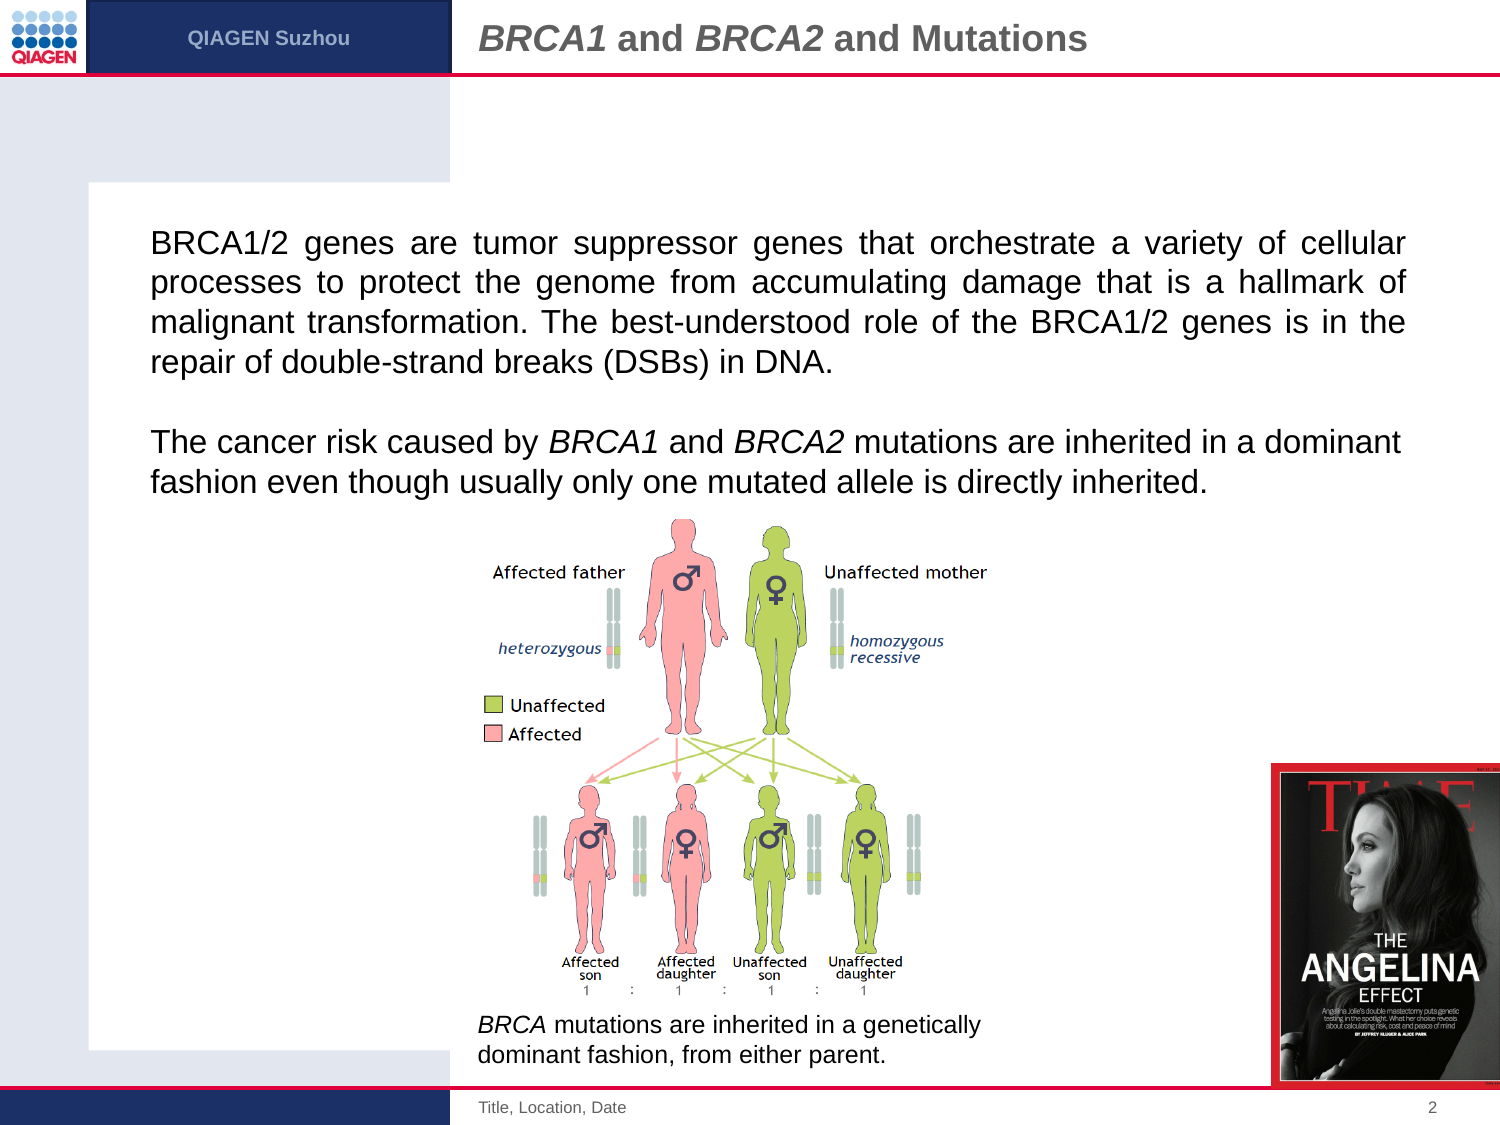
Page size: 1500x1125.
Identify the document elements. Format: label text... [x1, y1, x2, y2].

picture [483, 518, 988, 1002]
text_box BRCA mutations are inherited in a genetically dominant fashion, from either parent. [477, 1008, 1034, 1095]
footer Title, Location, Date [478, 1089, 1276, 1125]
slide_number 2 [1395, 1097, 1471, 1125]
picture [1271, 762, 1500, 1089]
picture [0, 0, 86, 73]
title BRCA1 and BRCA2 and Mutations [478, 0, 1471, 74]
text_box BRCA1/2 genes are tumor suppressor genes that orchestrate a variety of cellular processes to protect the genome from accumulating damage that is a hallmark of malignant transformation. The best-understood role of the BRCA1/2 genes is in the repair of double-strand breaks (DSBs) in DNA. The cancer risk caused by BRCA1 and BRCA2 mutations are inherited in a dominant fashion even though usually only one mutated allele is directly inherited. [135, 173, 1424, 508]
